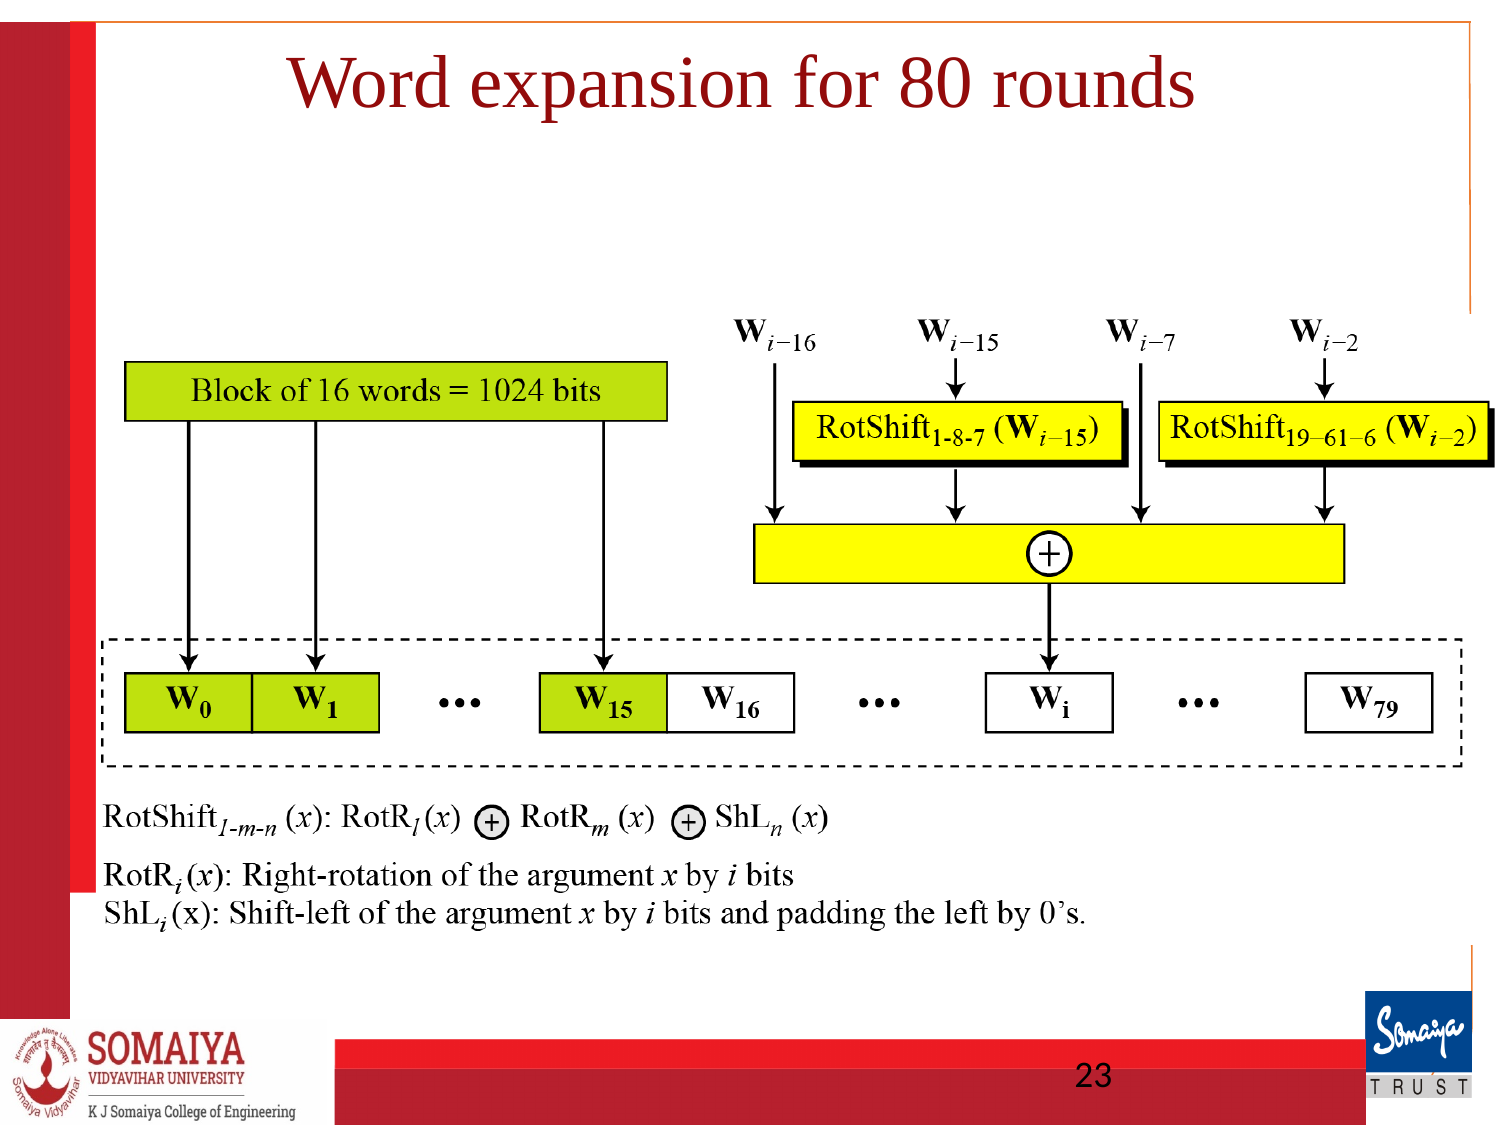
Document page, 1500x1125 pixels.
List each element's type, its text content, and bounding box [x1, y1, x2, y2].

picture [335, 1040, 1365, 1125]
title Word expansion for 80 rounds [134, 35, 1349, 179]
slide_number ‹#› [1059, 1042, 1397, 1103]
picture [0, 22, 327, 1125]
picture [1365, 991, 1472, 1098]
picture [101, 314, 1495, 945]
